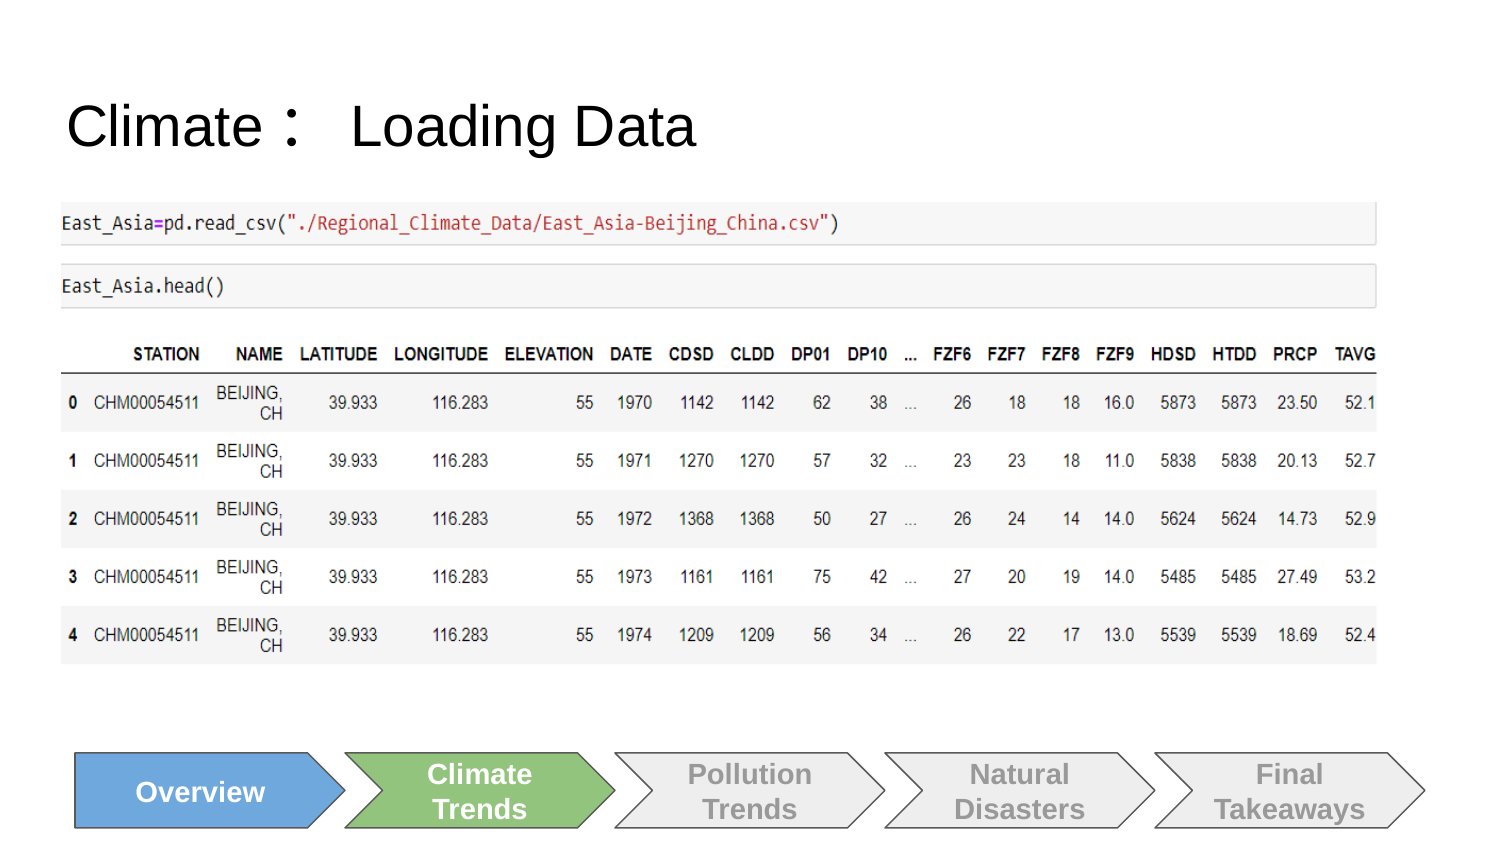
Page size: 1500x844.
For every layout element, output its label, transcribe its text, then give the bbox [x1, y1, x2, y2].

picture [61, 202, 1384, 669]
title Climate：Loading Data [51, 72, 1449, 167]
text_box Pollution Trends [614, 752, 885, 828]
text_box Climate Trends [345, 752, 616, 828]
text_box Natural Disasters [884, 752, 1155, 828]
text_box Final Takeaways [1154, 752, 1425, 828]
text_box Overview [75, 752, 346, 828]
